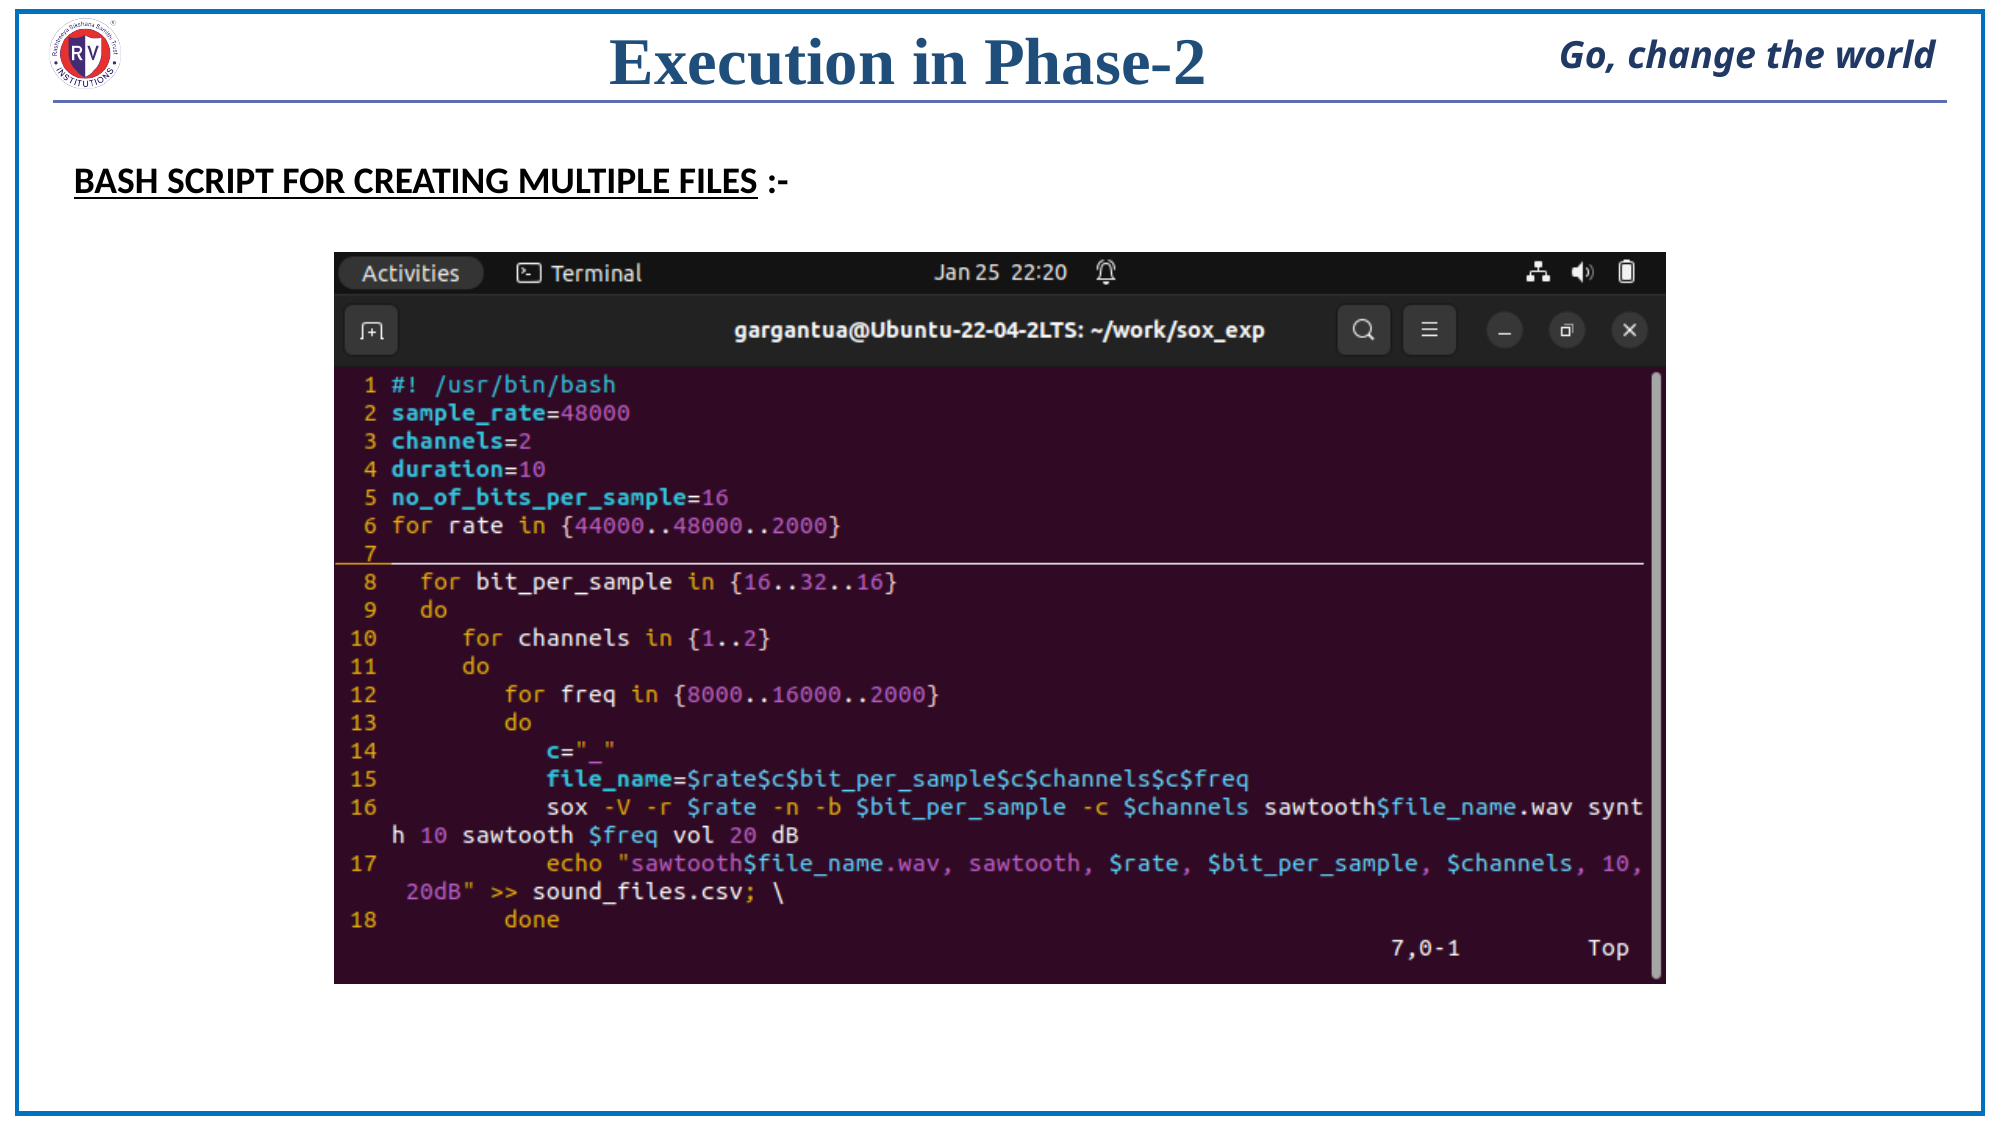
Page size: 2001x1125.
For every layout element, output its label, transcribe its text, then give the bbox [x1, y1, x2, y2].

text_box BASH SCRIPT FOR CREATING MULTIPLE FILES :- [66, 148, 1042, 209]
picture [334, 252, 1666, 984]
text_box Execution in Phase-2 [289, 10, 1528, 106]
picture [49, 18, 121, 89]
